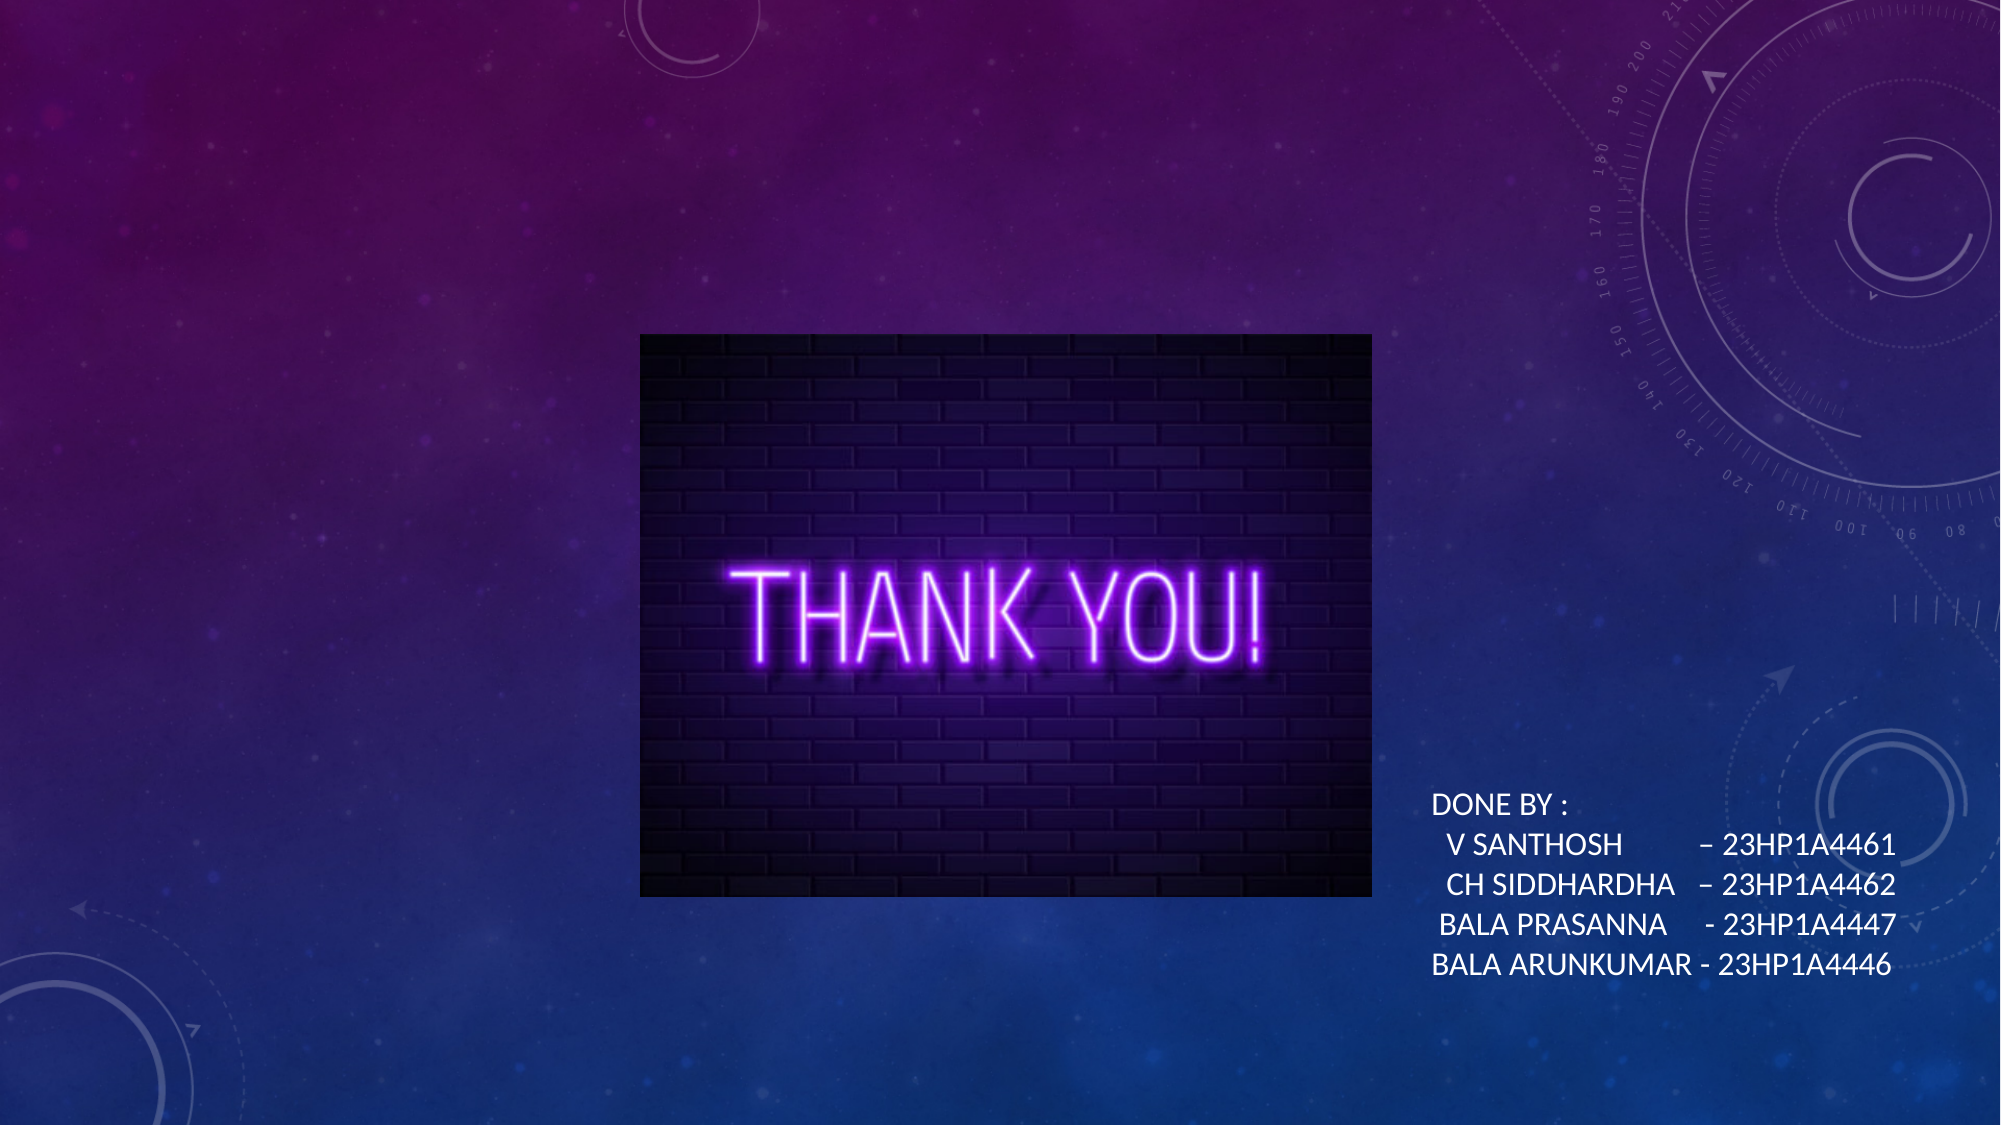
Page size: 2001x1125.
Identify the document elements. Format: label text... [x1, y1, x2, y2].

text_box DONE BY : V SANTHOSH – 23HP1A4461 CH SIDDHARDHA – 23HP1A4462 BALA PRASANNA - 23HP1A4447 BALA ARUNKUMAR - 23HP1A4446 [1416, 774, 1967, 990]
picture [0, 0, 2001, 1125]
